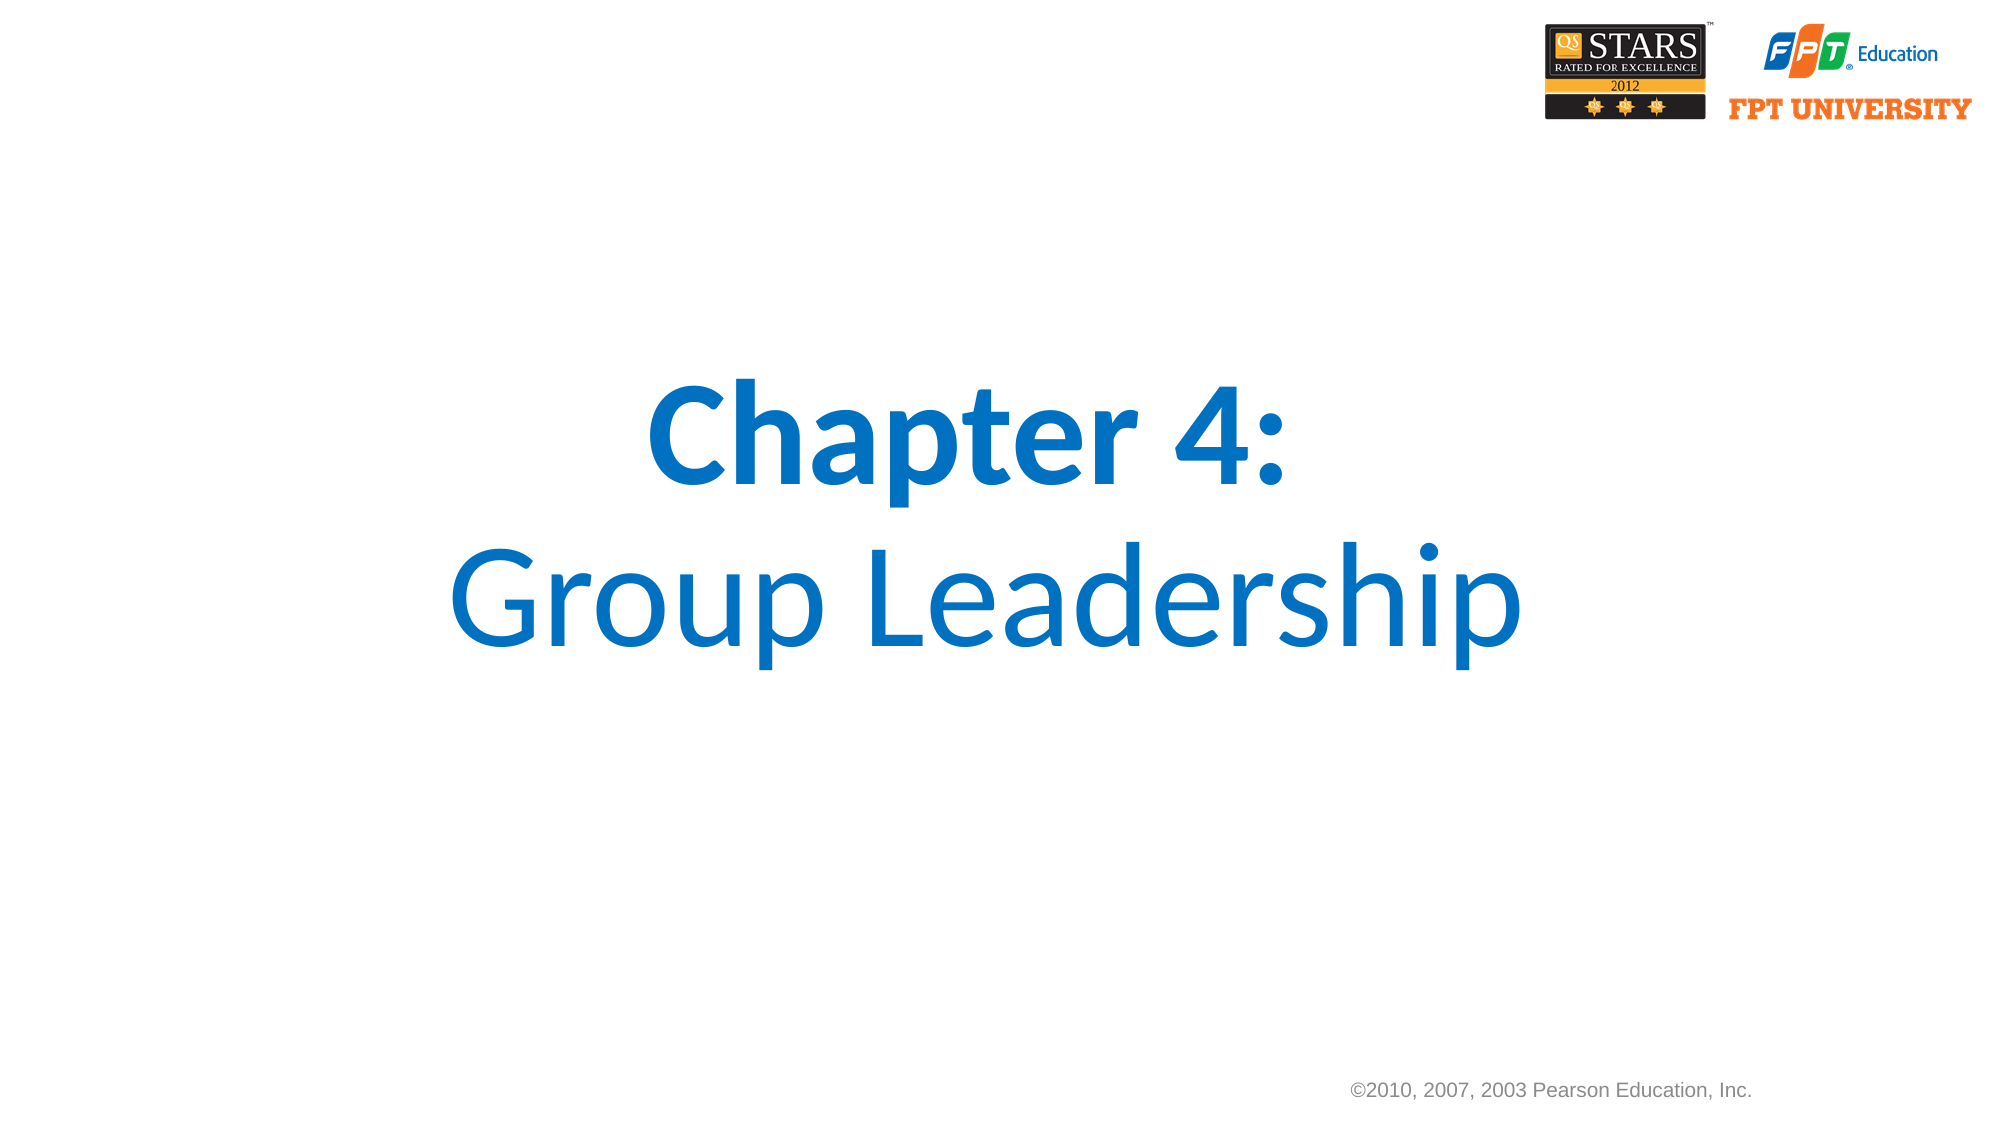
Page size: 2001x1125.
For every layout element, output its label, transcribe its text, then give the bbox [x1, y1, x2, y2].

picture [1535, 3, 1980, 137]
footer ©2010, 2007, 2003 Pearson Education, Inc. [1264, 1059, 1840, 1120]
title Chapter 4: Group Leadership [176, 353, 1798, 867]
